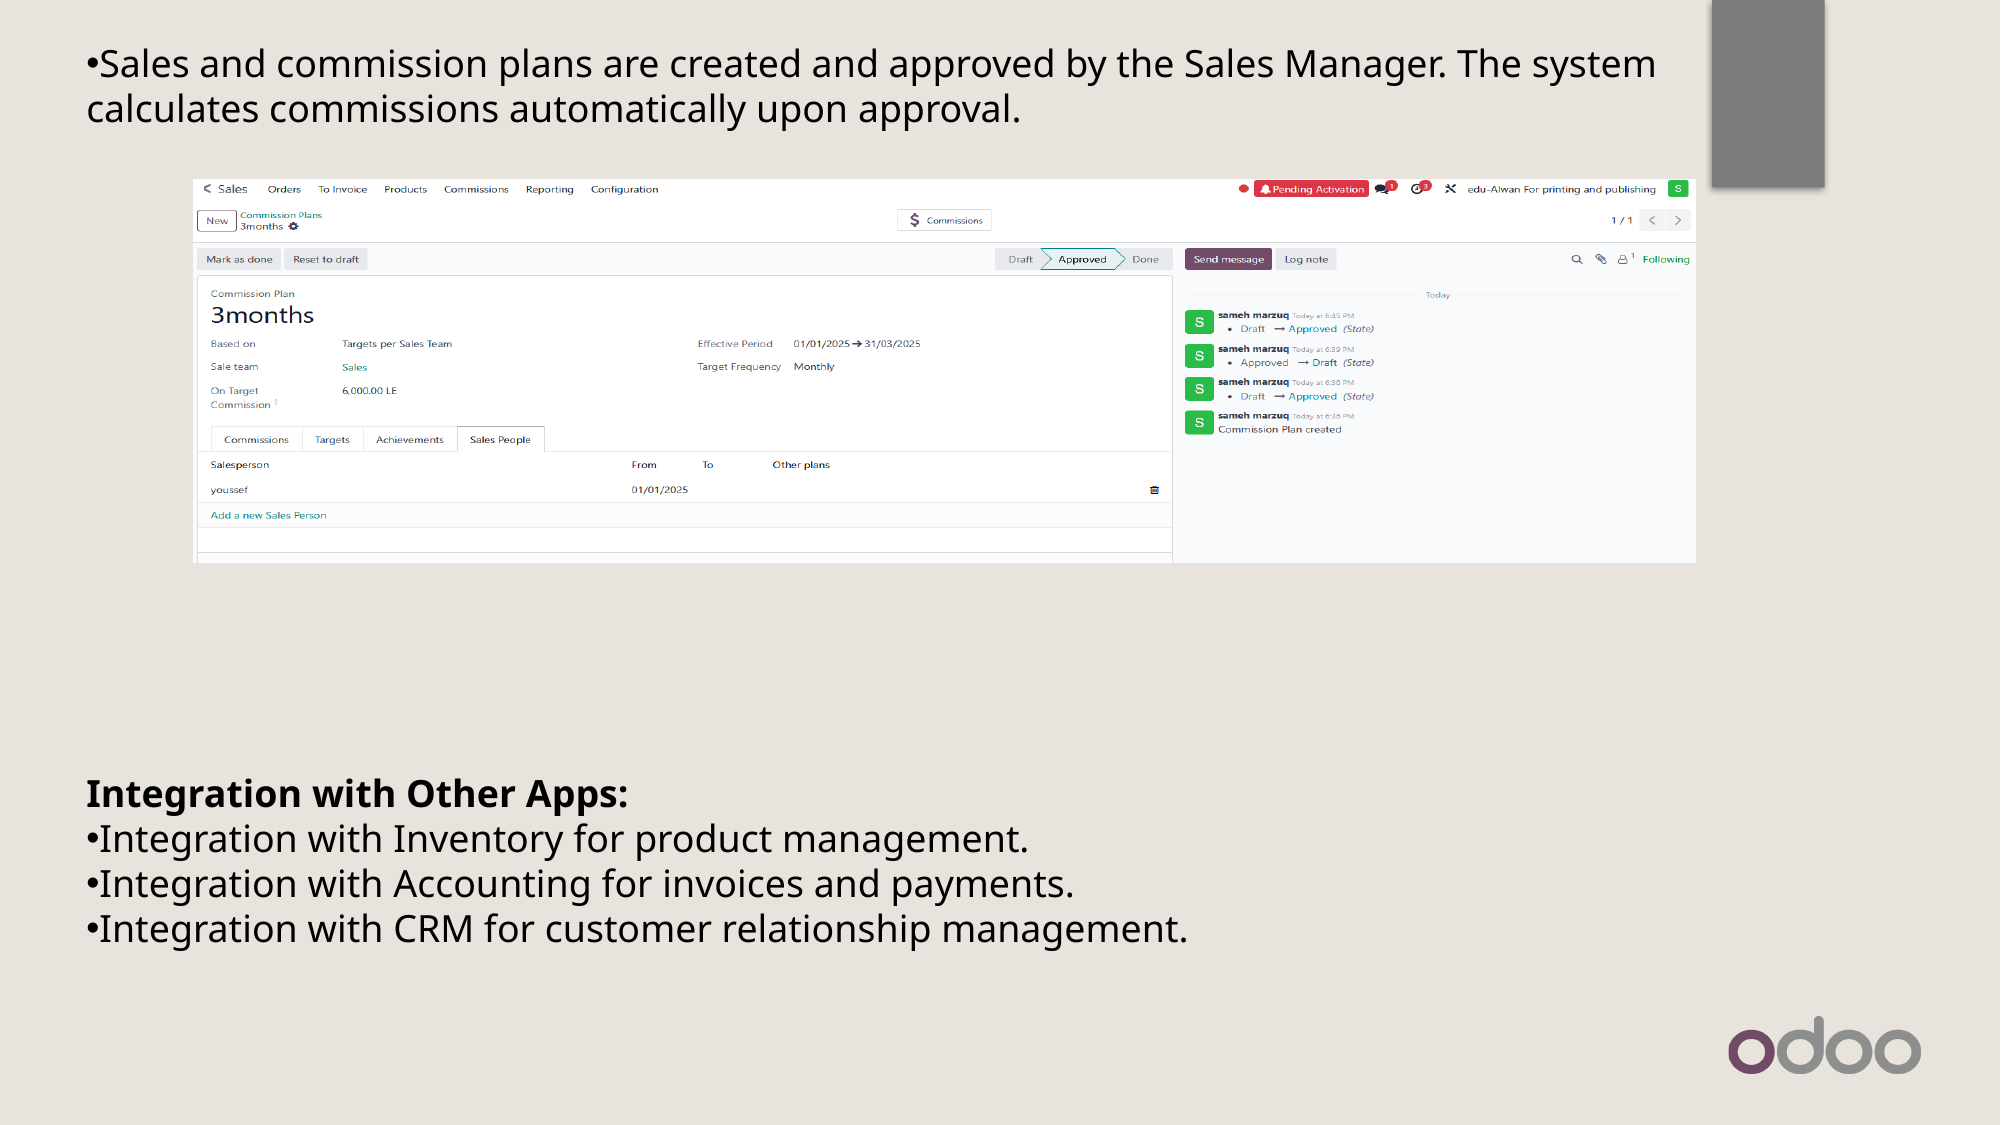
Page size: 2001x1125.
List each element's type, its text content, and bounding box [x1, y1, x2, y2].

picture [192, 179, 1697, 563]
picture [1728, 1016, 1921, 1074]
text_box Integration with Other Apps: Integration with Inventory for product management. Integration with Accounting for invoices and payments. Integration with CRM for customer relationship management. [71, 762, 1818, 957]
text_box Sales and commission plans are created and approved by the Sales Manager. The system calculates commissions automatically upon approval. [71, 32, 1818, 137]
